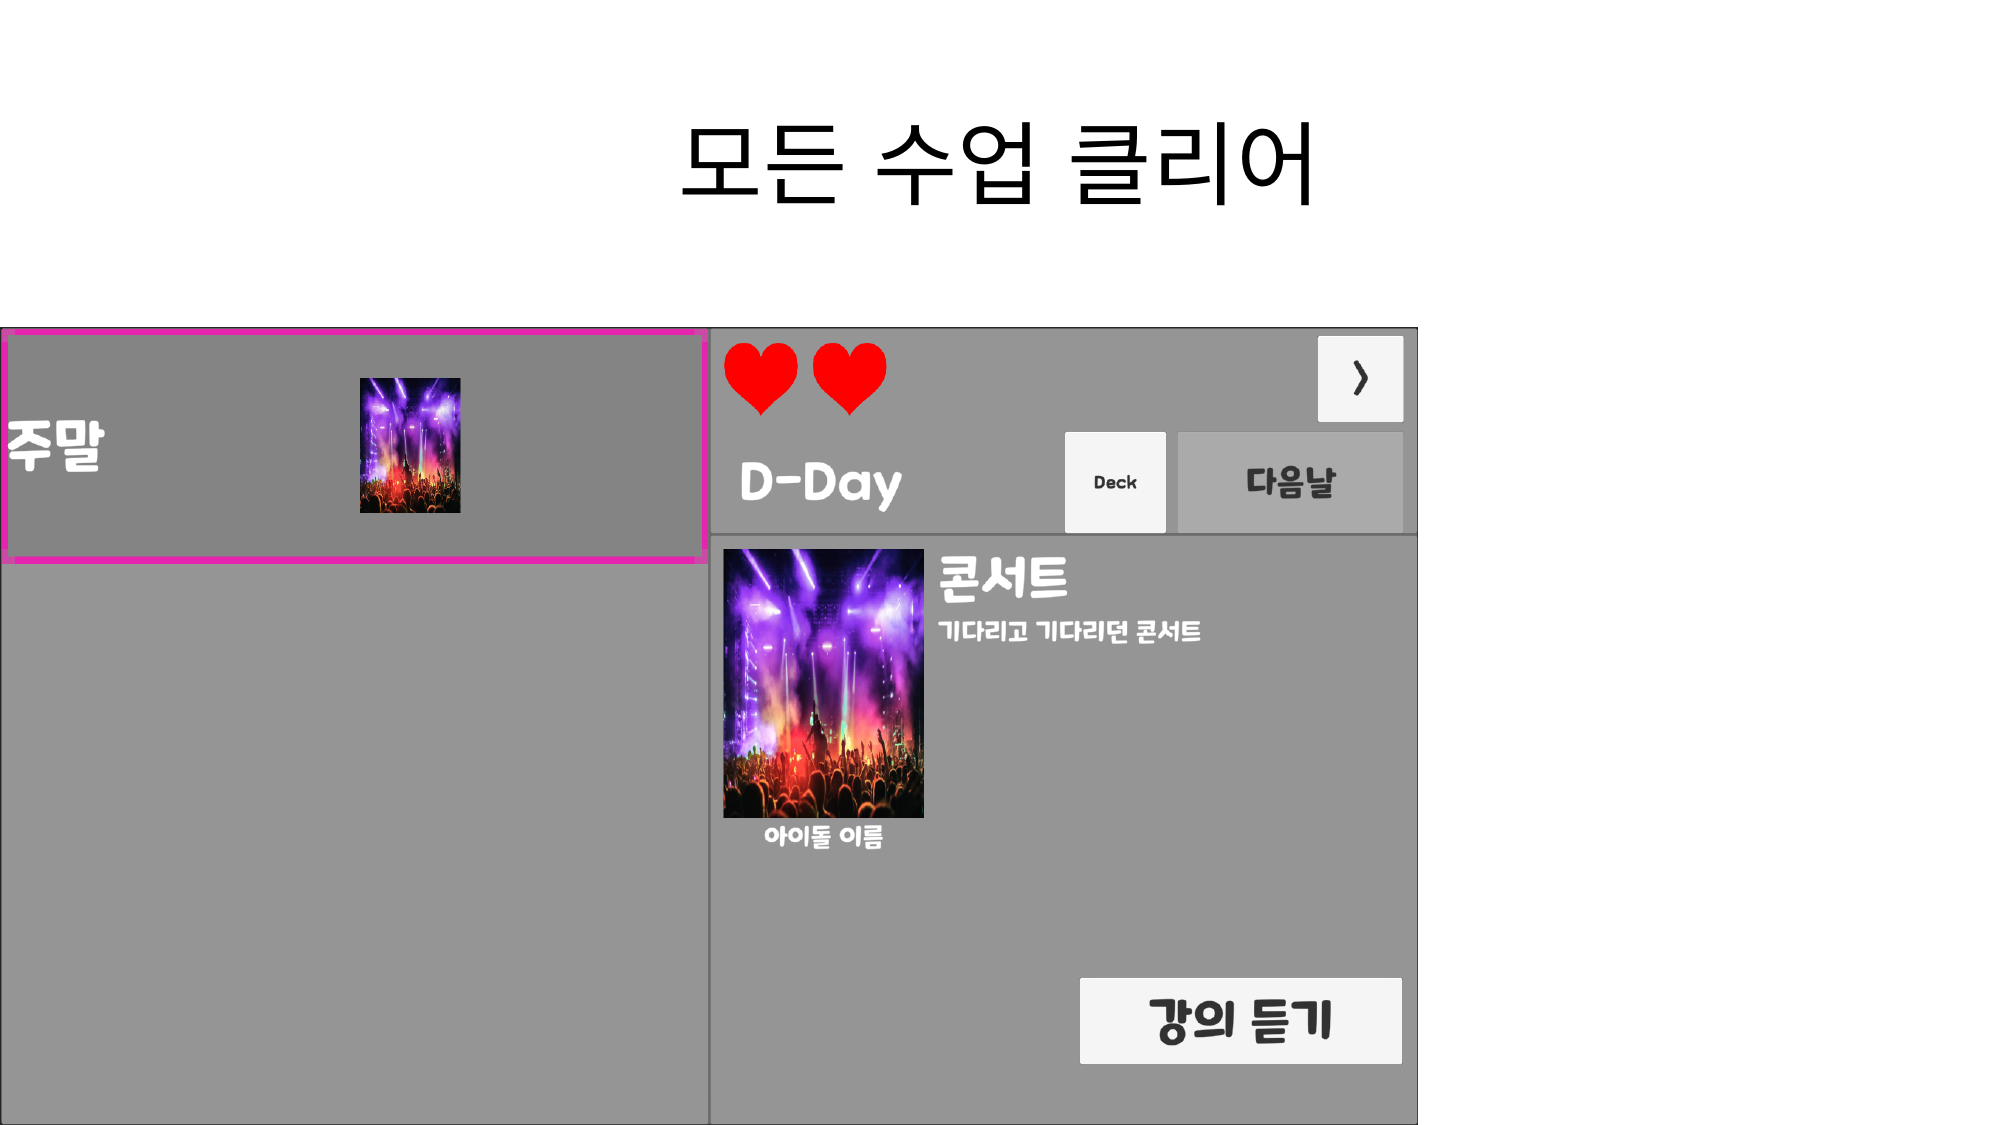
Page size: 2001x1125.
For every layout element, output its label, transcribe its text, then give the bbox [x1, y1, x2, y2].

picture [0, 327, 1418, 1125]
title 모든 수업 클리어 [137, 59, 1863, 278]
